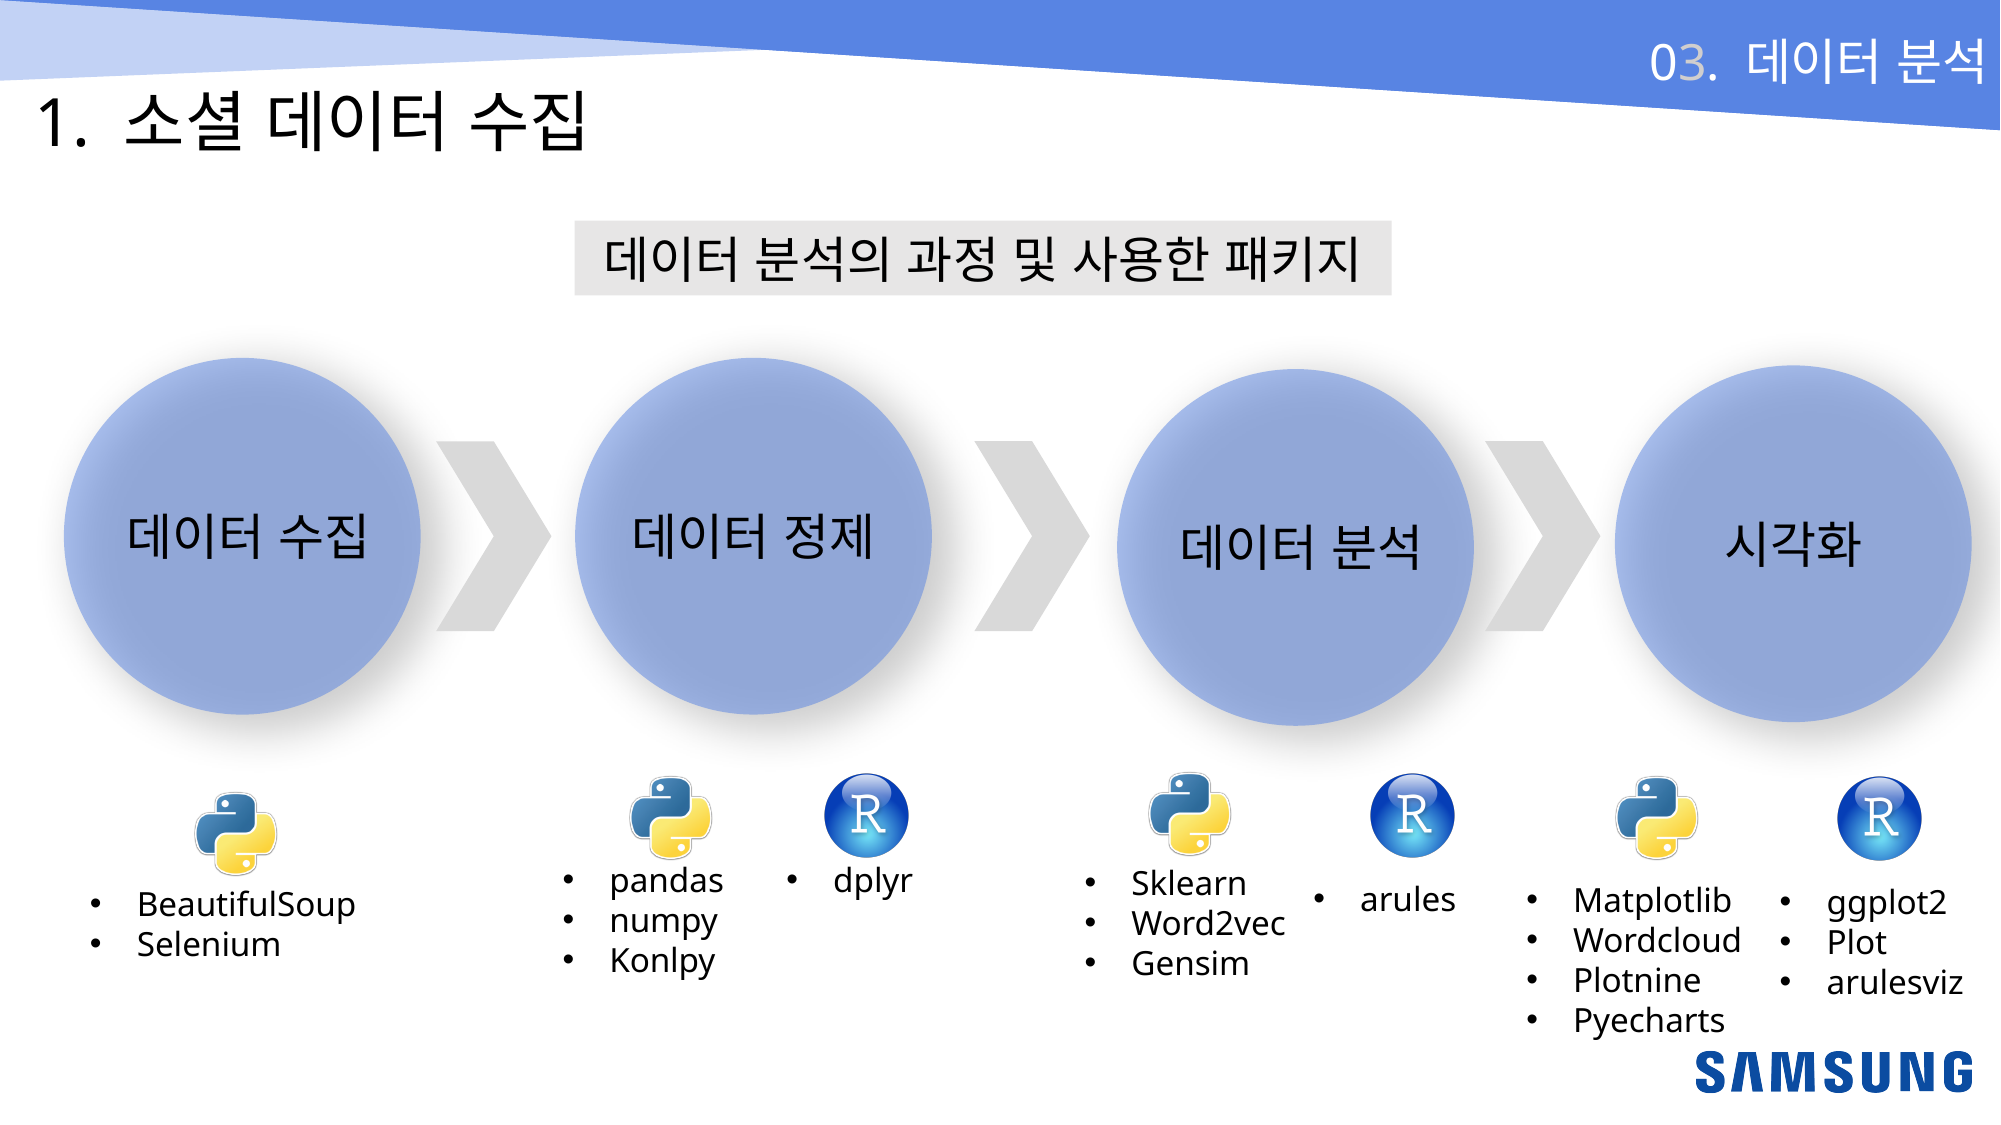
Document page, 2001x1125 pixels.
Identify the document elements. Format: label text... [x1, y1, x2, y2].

text_box [574, 356, 933, 716]
text_box pandas numpy Konlpy [547, 851, 748, 987]
text_box [434, 440, 553, 633]
text_box [1613, 364, 1973, 724]
text_box [62, 356, 422, 716]
text_box 데이터 분석 [1164, 509, 1438, 585]
text_box ggplot2 Plot arulesviz [1764, 873, 1979, 1009]
picture [1370, 773, 1455, 858]
picture [1603, 764, 1710, 871]
text_box [1116, 368, 1475, 727]
text_box BeautifulSoup Selenium [75, 875, 372, 971]
text_box Sklearn Word2vec Gensim [1069, 855, 1301, 990]
picture [182, 780, 289, 887]
text_box 03. 데이터 분석 [1634, 23, 2000, 98]
text_box 데이터 분석의 과정 및 사용한 패키지 [574, 220, 1392, 296]
text_box 시각화 [1709, 505, 1878, 581]
text_box [0, 0, 2000, 132]
picture [1136, 760, 1243, 867]
picture [1837, 776, 1922, 861]
text_box Matplotlib Wordcloud Plotnine Pyecharts [1511, 871, 1758, 1047]
picture [824, 773, 909, 858]
text_box [972, 440, 1092, 633]
text_box [1483, 440, 1602, 633]
text_box dplyr [771, 851, 929, 907]
text_box 데이터 수집 [111, 498, 413, 574]
picture [1696, 981, 1972, 1125]
picture [617, 764, 724, 871]
text_box arules [1298, 870, 1472, 925]
text_box 1. 소셜 데이터 수집 [19, 71, 951, 167]
text_box 데이터 정제 [616, 498, 891, 573]
